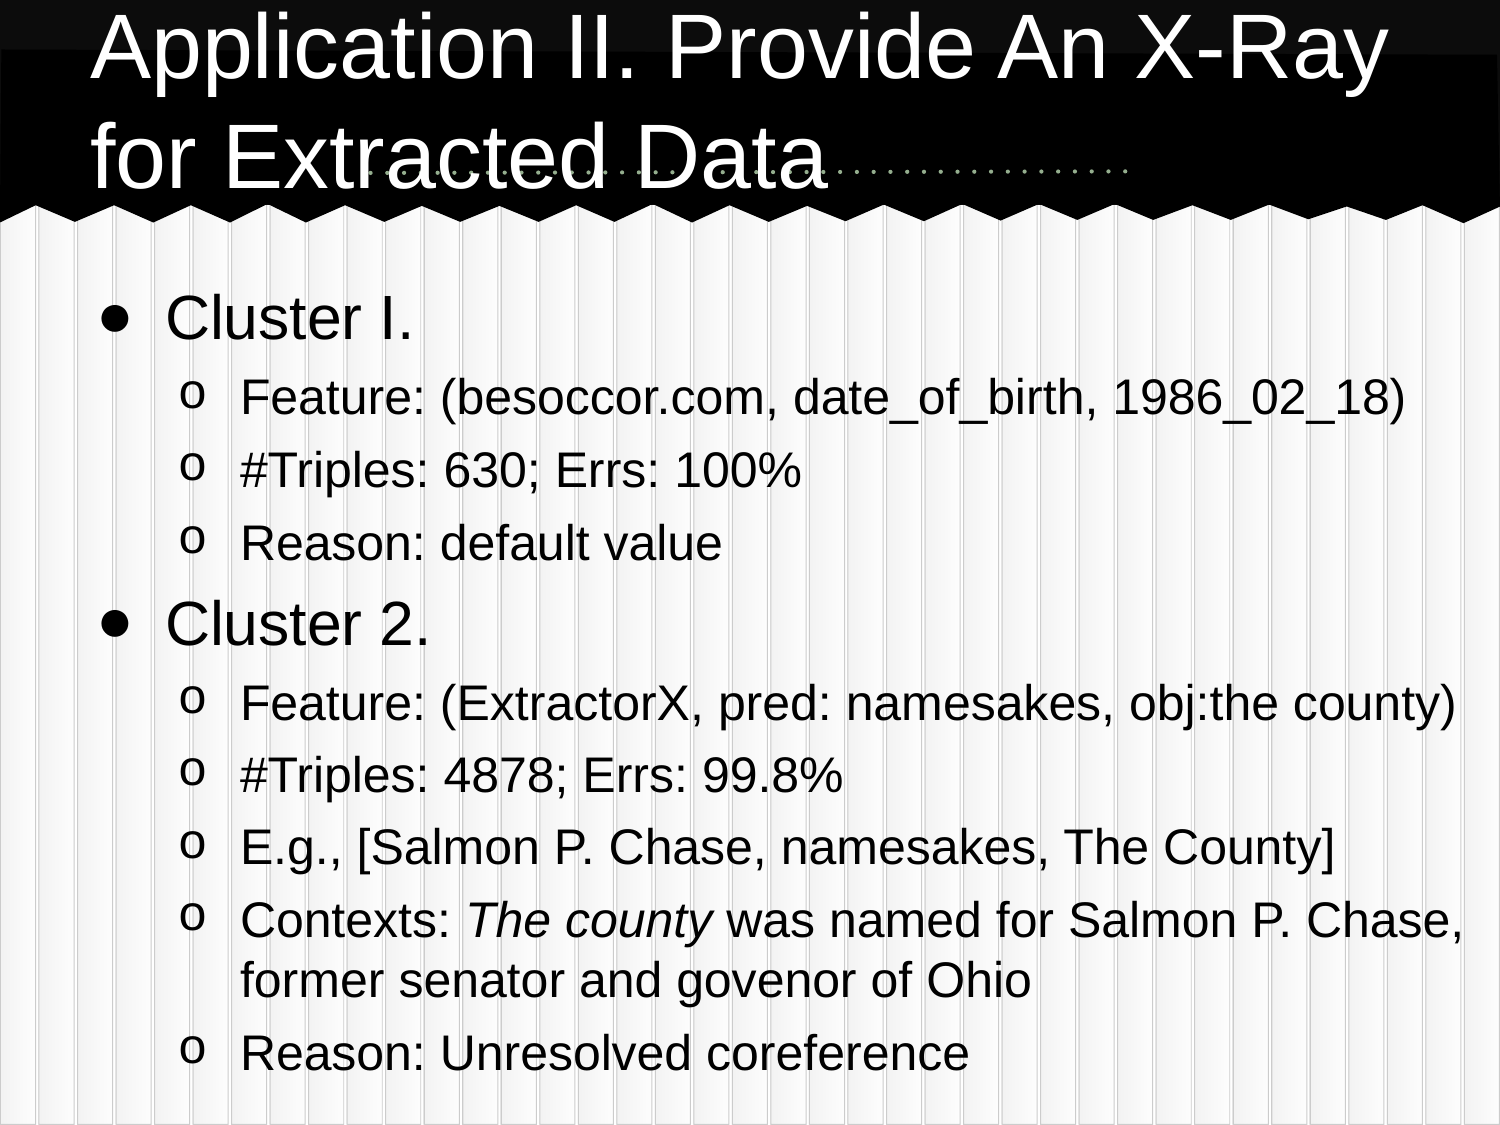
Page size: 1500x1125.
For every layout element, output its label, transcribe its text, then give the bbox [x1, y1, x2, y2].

list Cluster I. Feature: (besoccor.com, date_of_birth, 1986_02_18) #Triples: 630; Errs: 100% Reason: default value Cluster 2. Feature: (ExtractorX, pred: namesakes, obj:the county) #Triples: 4878; Errs: 99.8% E.g., [Salmon P. Chase, namesakes, The County] Contexts: The county was named for Salmon P. Chase, former senator and govenor of Ohio Reason: Unresolved coreference [75, 262, 1500, 1057]
title Application II. Provide An X-Ray for Extracted Data [75, 2, 1425, 191]
